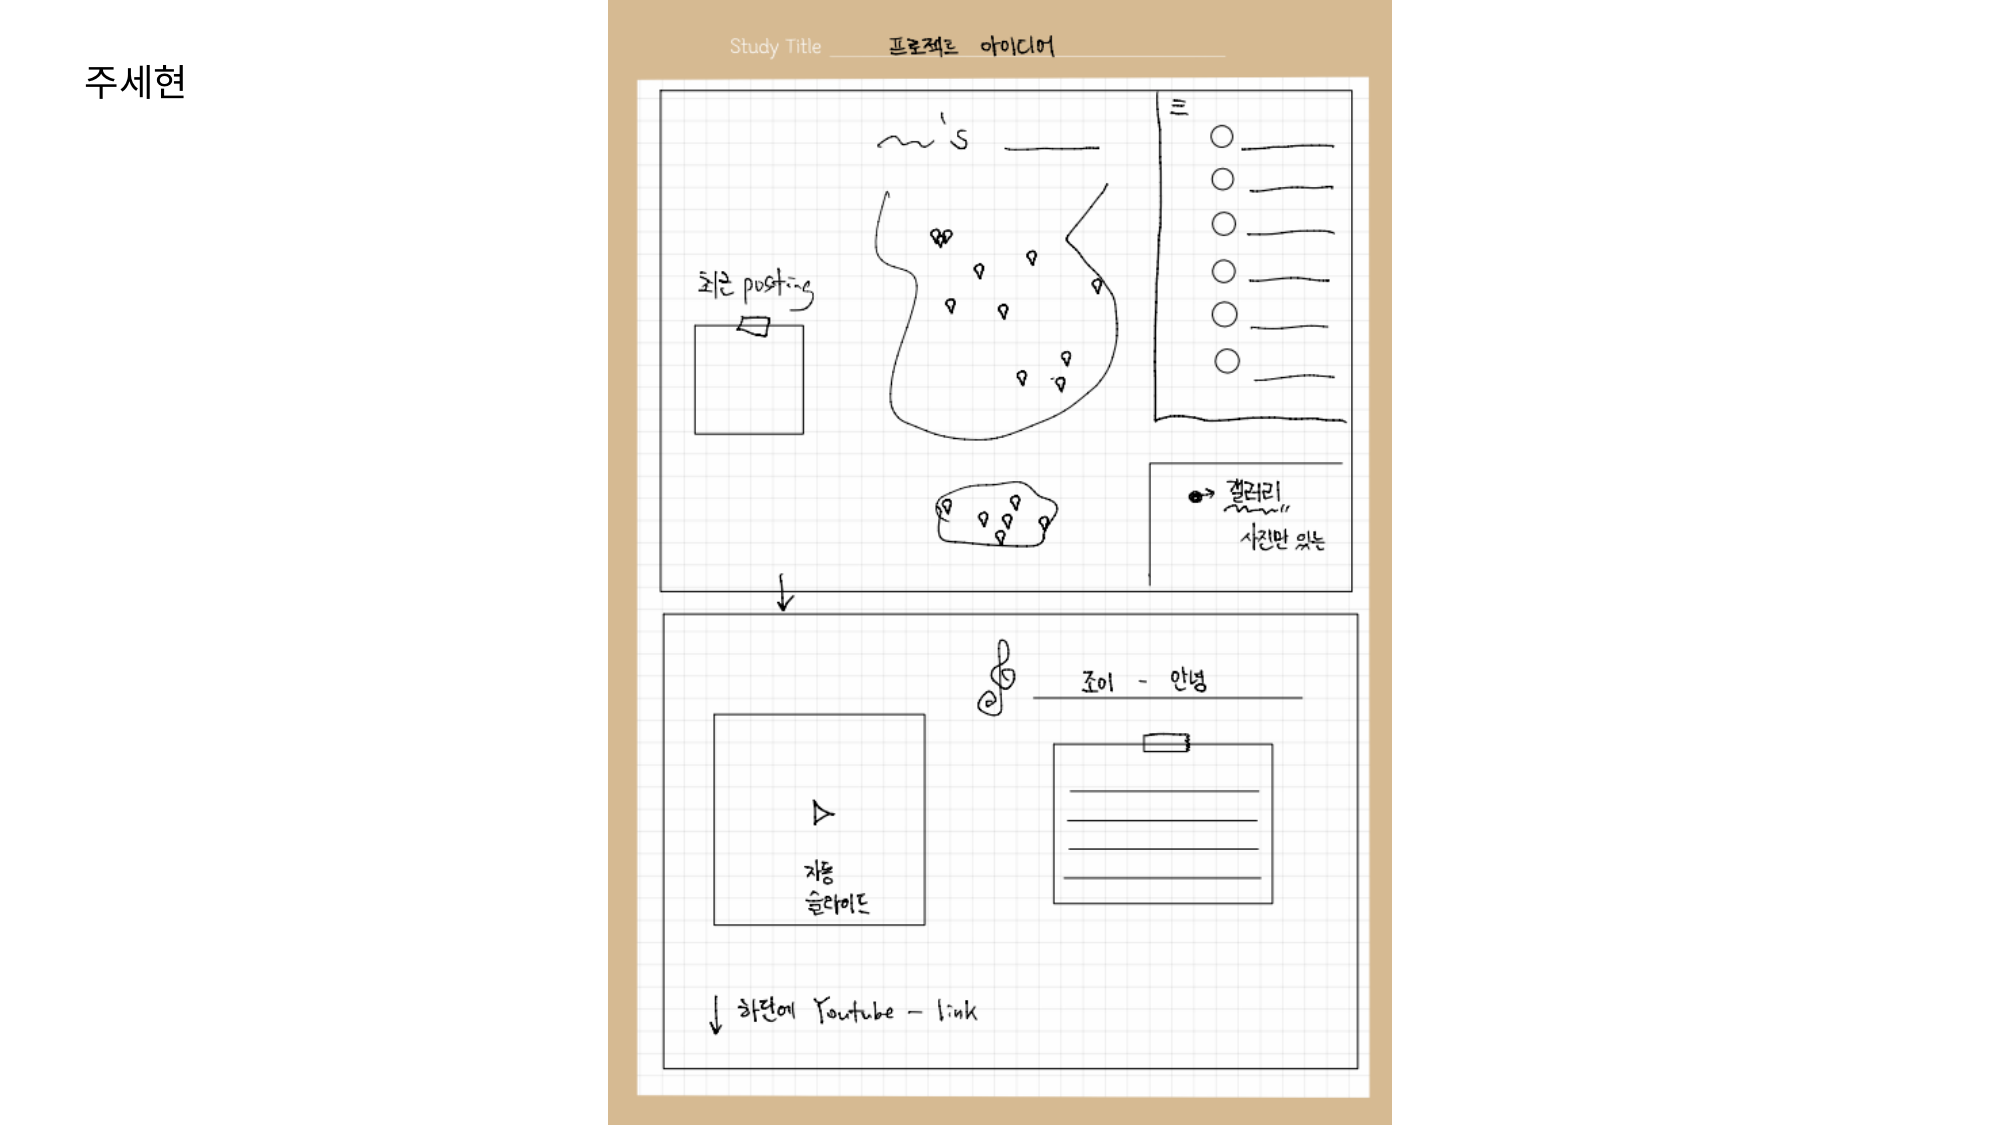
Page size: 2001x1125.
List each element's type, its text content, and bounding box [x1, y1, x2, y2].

text_box 주세현 [70, 51, 246, 112]
picture [608, 0, 1392, 1125]
